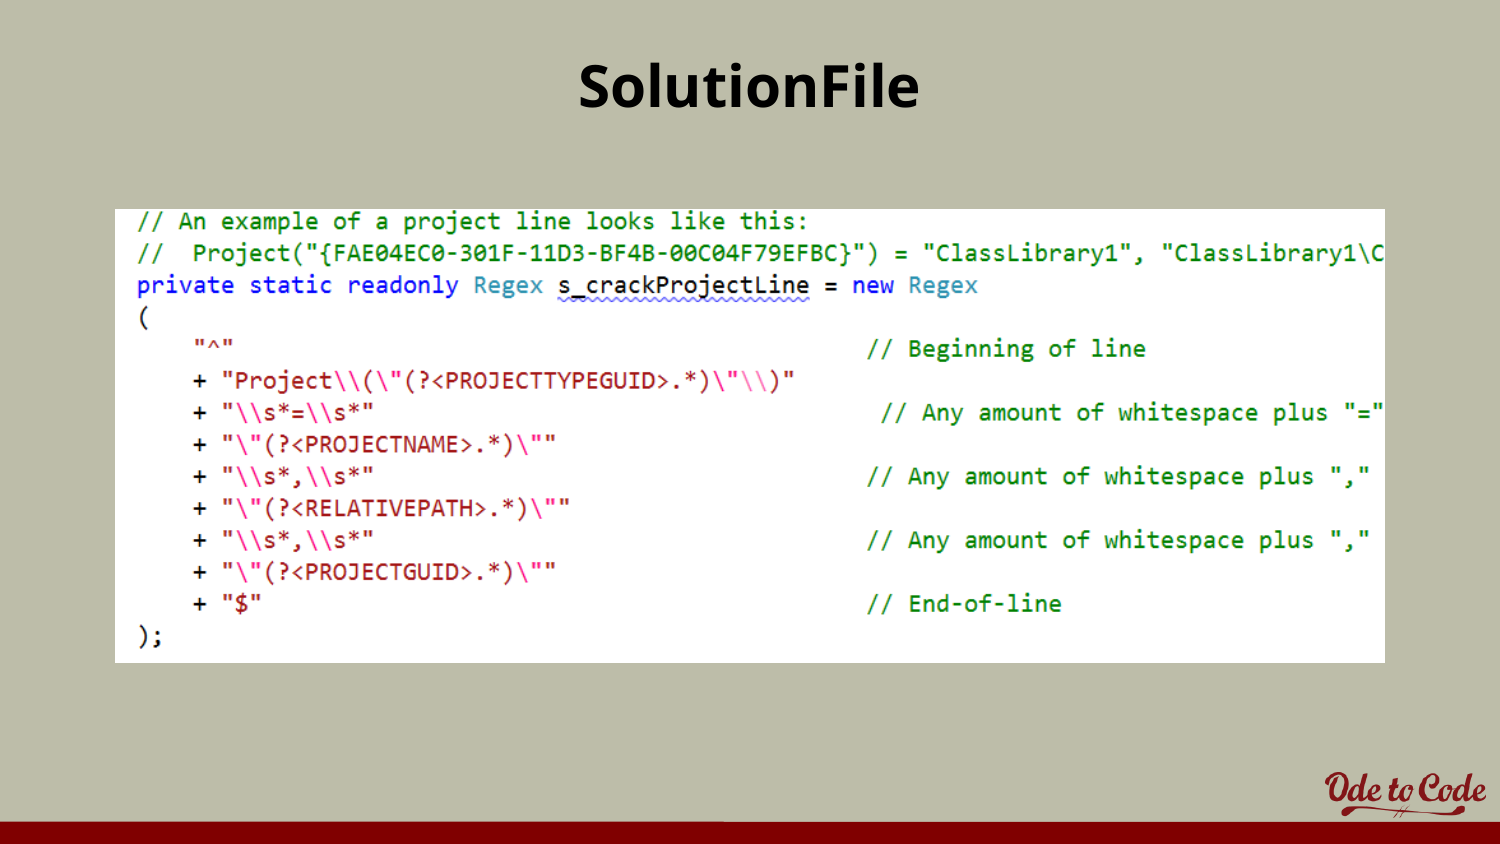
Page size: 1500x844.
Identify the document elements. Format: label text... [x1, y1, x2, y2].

picture [1325, 772, 1486, 818]
picture [115, 209, 1385, 663]
title SolutionFile [74, 37, 1426, 132]
